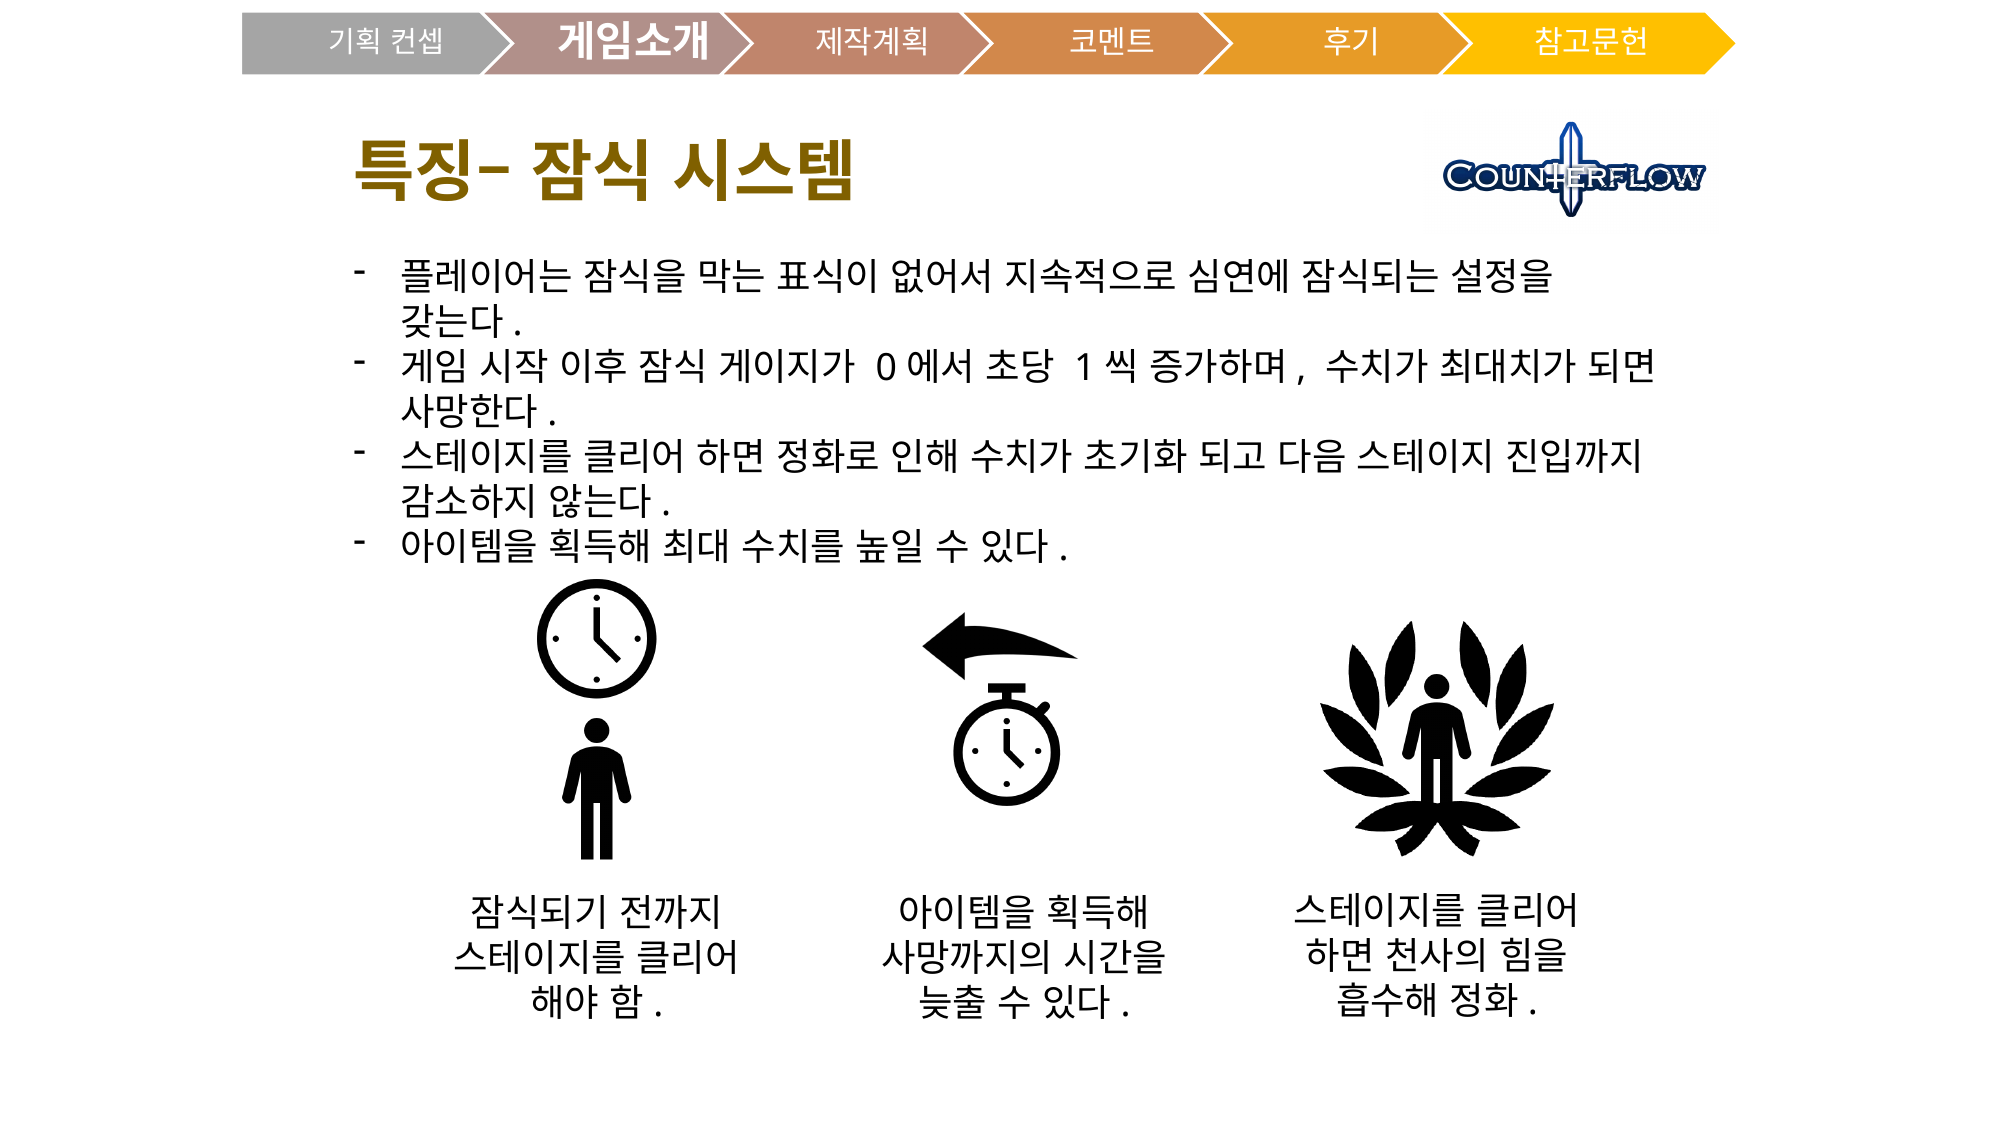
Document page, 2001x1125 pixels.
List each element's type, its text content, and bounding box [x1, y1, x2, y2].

picture [915, 578, 1085, 820]
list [1423, 109, 1719, 234]
text_box 스테이지를 클리어 하면 천사의 힘을 흡수해 정화. [1253, 880, 1620, 1030]
picture [521, 563, 672, 864]
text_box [240, 10, 1739, 76]
text_box 특징– 잠식 시스템 [338, 121, 1423, 217]
text_box 아이템을 획득해 사망까지의 시간을 늦출 수 있다. [841, 882, 1208, 1032]
text_box 플레이어는 잠식을 막는 표식이 없어서 지속적으로 심연에 잠식되는 설정을 갖는다. 게임 시작 이후 잠식 게이지가 0에서 초당 1씩 증가하며, 수치가 최대치가 되면 사망한다. 스테이지를 클리어 하면 정화로 인해 수치가 초기화 되고 다음 스테이지 진입까지 감소하지 않는다. 아이템을 획득해 최대 수치를 높일 수 있다. [338, 245, 1675, 575]
text_box 잠식되기 전까지 스테이지를 클리어 해야 함. [413, 882, 780, 1032]
picture [1293, 595, 1581, 883]
